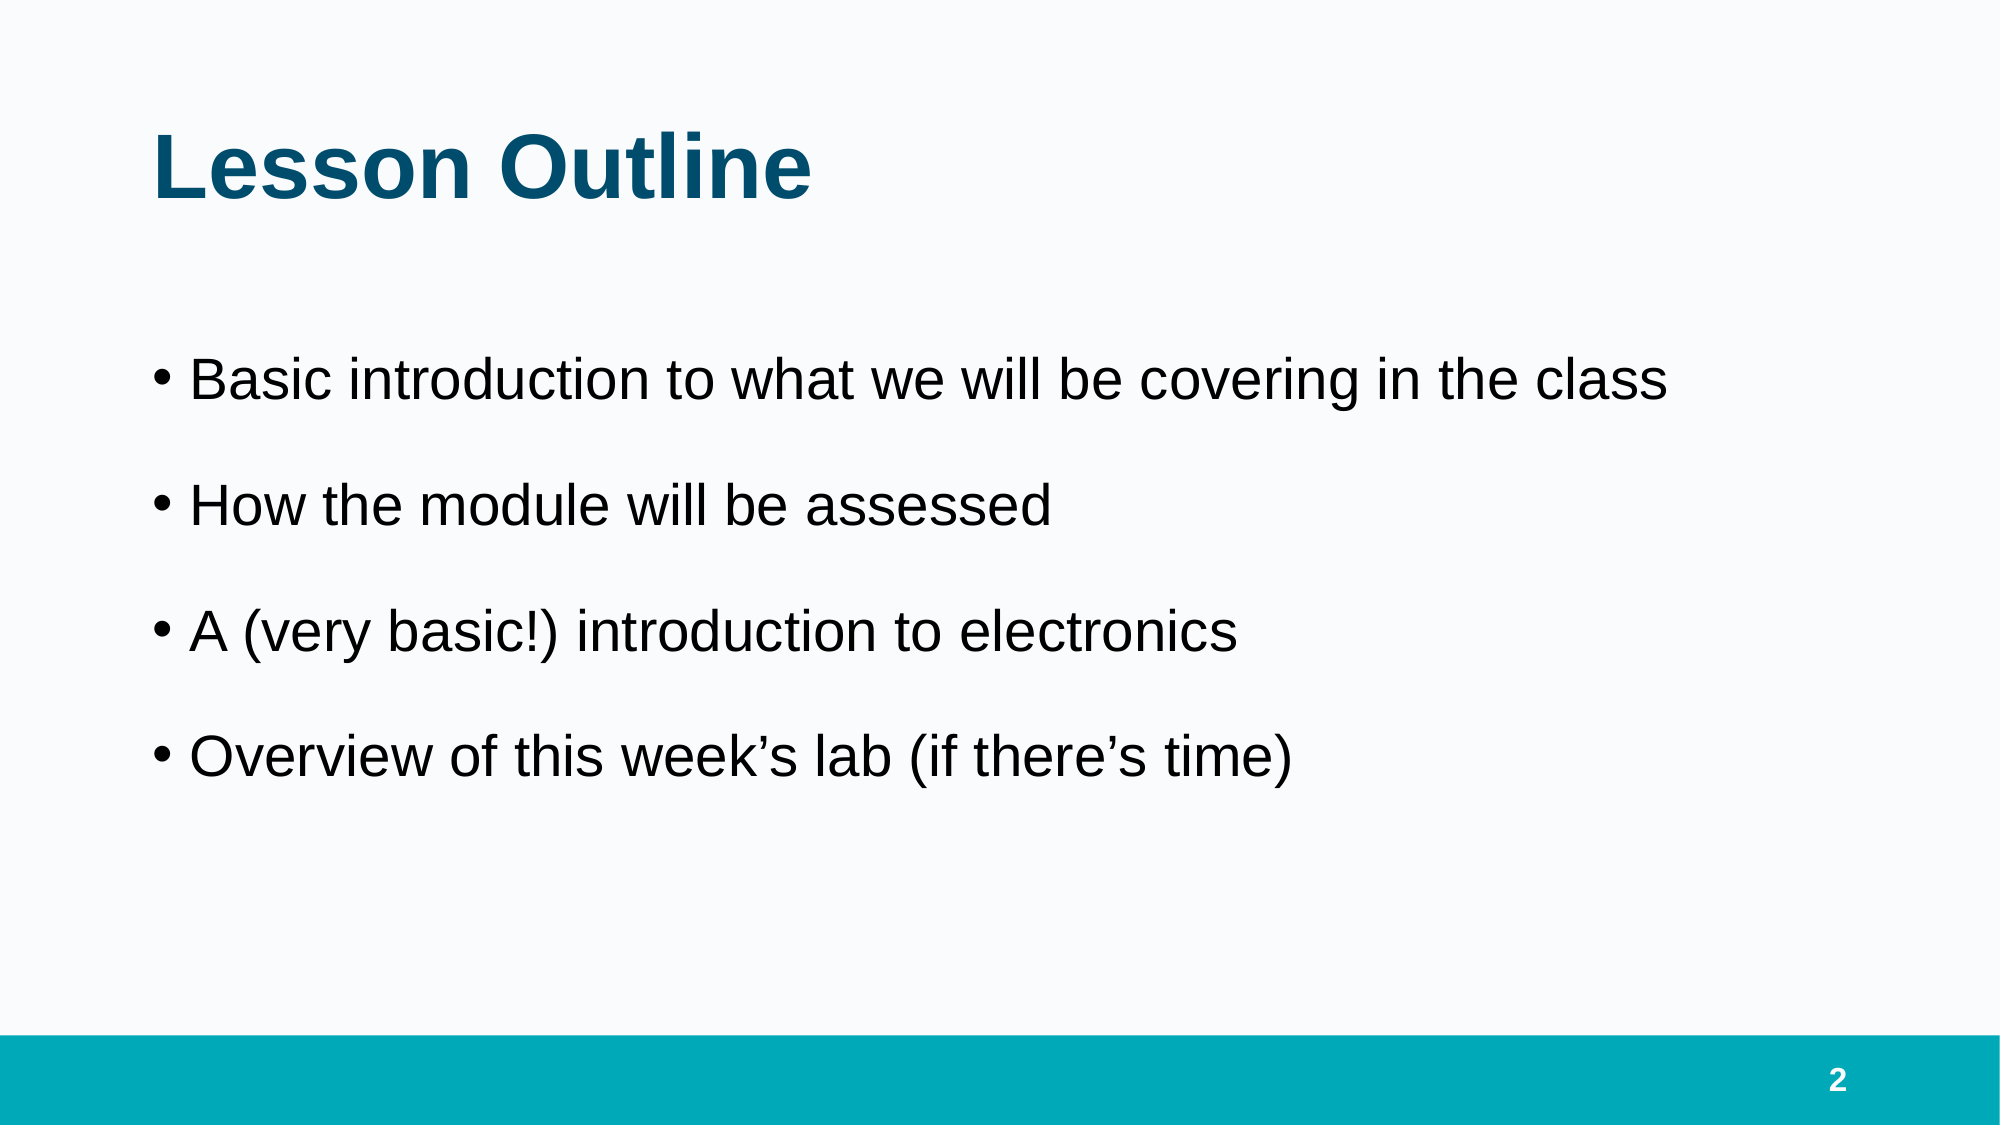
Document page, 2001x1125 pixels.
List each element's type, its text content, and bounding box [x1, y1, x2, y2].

slide_number 2 [1412, 1047, 1863, 1108]
title Lesson Outline [137, 59, 1863, 278]
list Basic introduction to what we will be covering in the class How the module will be assessed A (very basic!) introduction to electronics Overview of this week’s lab (if there’s time) [137, 299, 1863, 1014]
